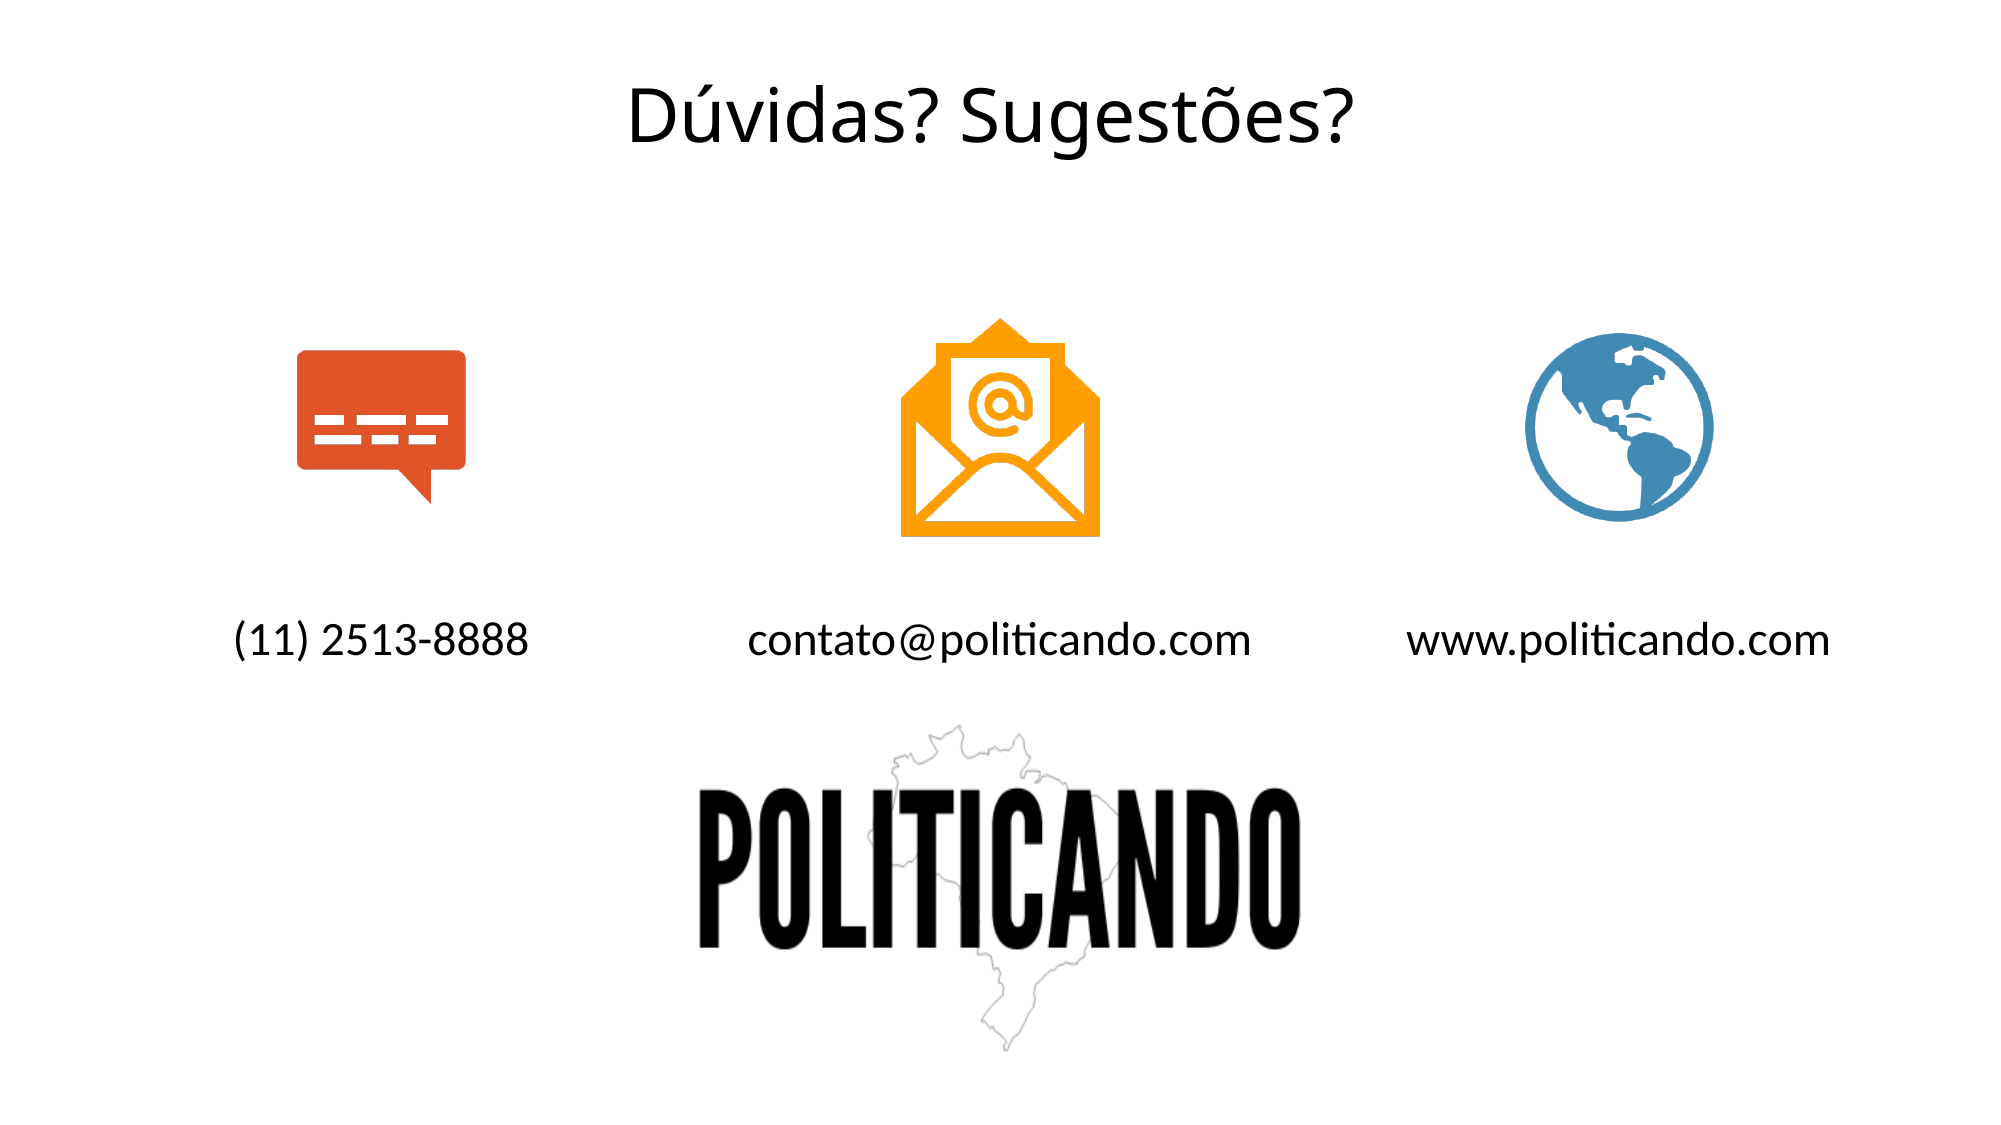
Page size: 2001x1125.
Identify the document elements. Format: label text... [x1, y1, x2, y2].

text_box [111, 226, 1889, 808]
text_box Dúvidas? Sugestões? [499, 60, 1501, 165]
picture [669, 709, 1331, 1087]
